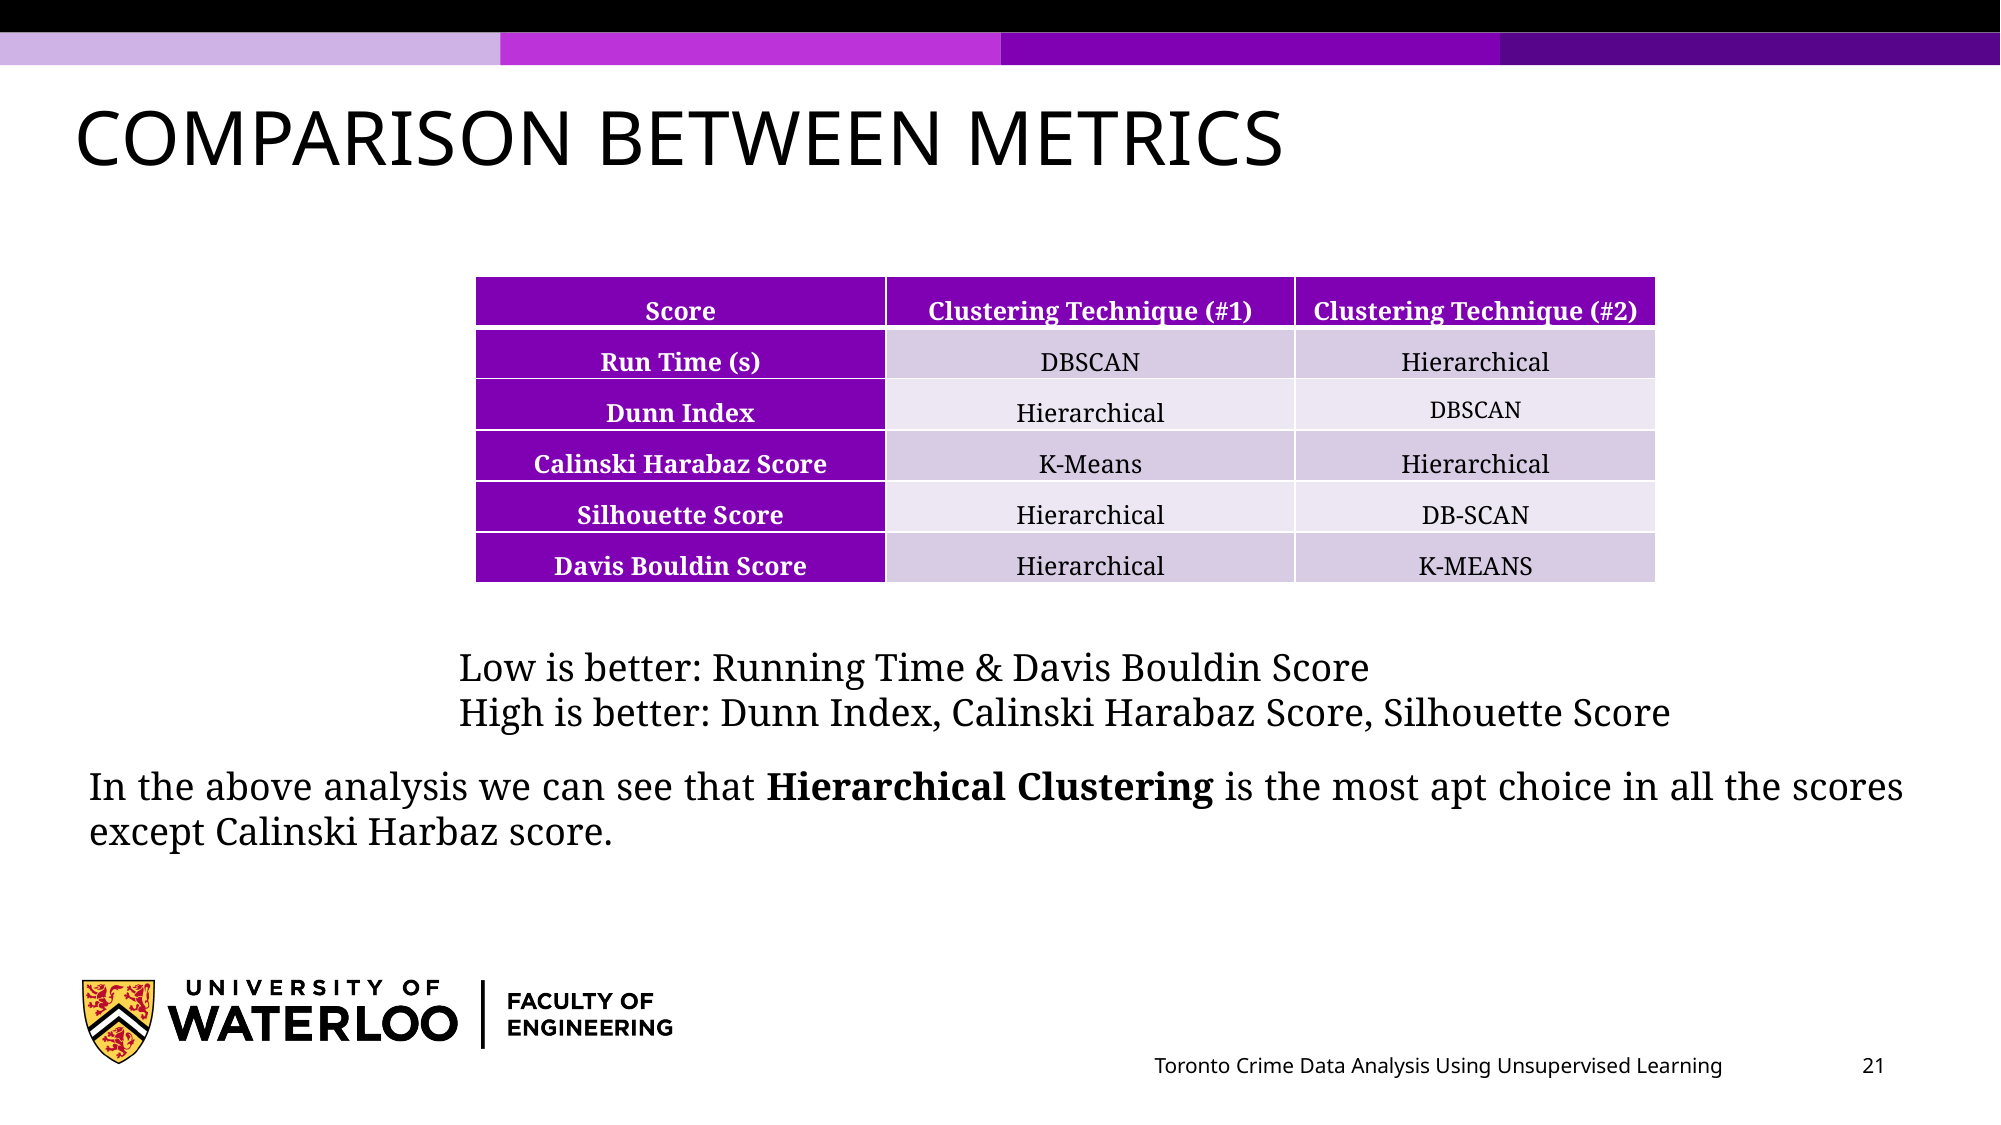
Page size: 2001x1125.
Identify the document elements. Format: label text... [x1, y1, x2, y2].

table_cell Run Time (s) [476, 330, 885, 378]
table_cell Hierarchical [1296, 330, 1655, 378]
table_cell K-Means [887, 431, 1294, 480]
table_cell Calinski Harabaz Score [476, 431, 885, 480]
table_cell K-MEANS [1296, 533, 1655, 582]
table_header Clustering Technique (#2) [1296, 277, 1655, 325]
table_cell Hierarchical [1296, 431, 1655, 480]
footer Toronto Crime Data Analysis Using Unsupervised Learning [1086, 1046, 1791, 1088]
table_cell Silhouette Score [476, 482, 885, 531]
table_cell Davis Bouldin Score [476, 533, 885, 582]
picture [1, 918, 751, 1125]
text_box Low is better: Running Time & Davis Bouldin Score High is better: Dunn Index, Calinski Harabaz Score, Silhouette Score [444, 636, 1688, 742]
table_header Score [476, 277, 885, 325]
slide_number 21 [1828, 1046, 1920, 1088]
table_cell DBSCAN [887, 330, 1294, 378]
table_cell Hierarchical [887, 482, 1294, 531]
table_header Clustering Technique (#1) [887, 277, 1294, 325]
title COMPARISON BETWEEN METRICS [74, 78, 1501, 188]
text_box In the above analysis we can see that Hierarchical Clustering is the most apt choice in all the scores except Calinski Harbaz score. [74, 756, 1920, 861]
table_cell Hierarchical [887, 533, 1294, 582]
table_cell Hierarchical [887, 379, 1294, 429]
table_cell DBSCAN [1296, 379, 1655, 429]
table_cell Dunn Index [476, 379, 885, 429]
table_cell DB-SCAN [1296, 482, 1655, 531]
